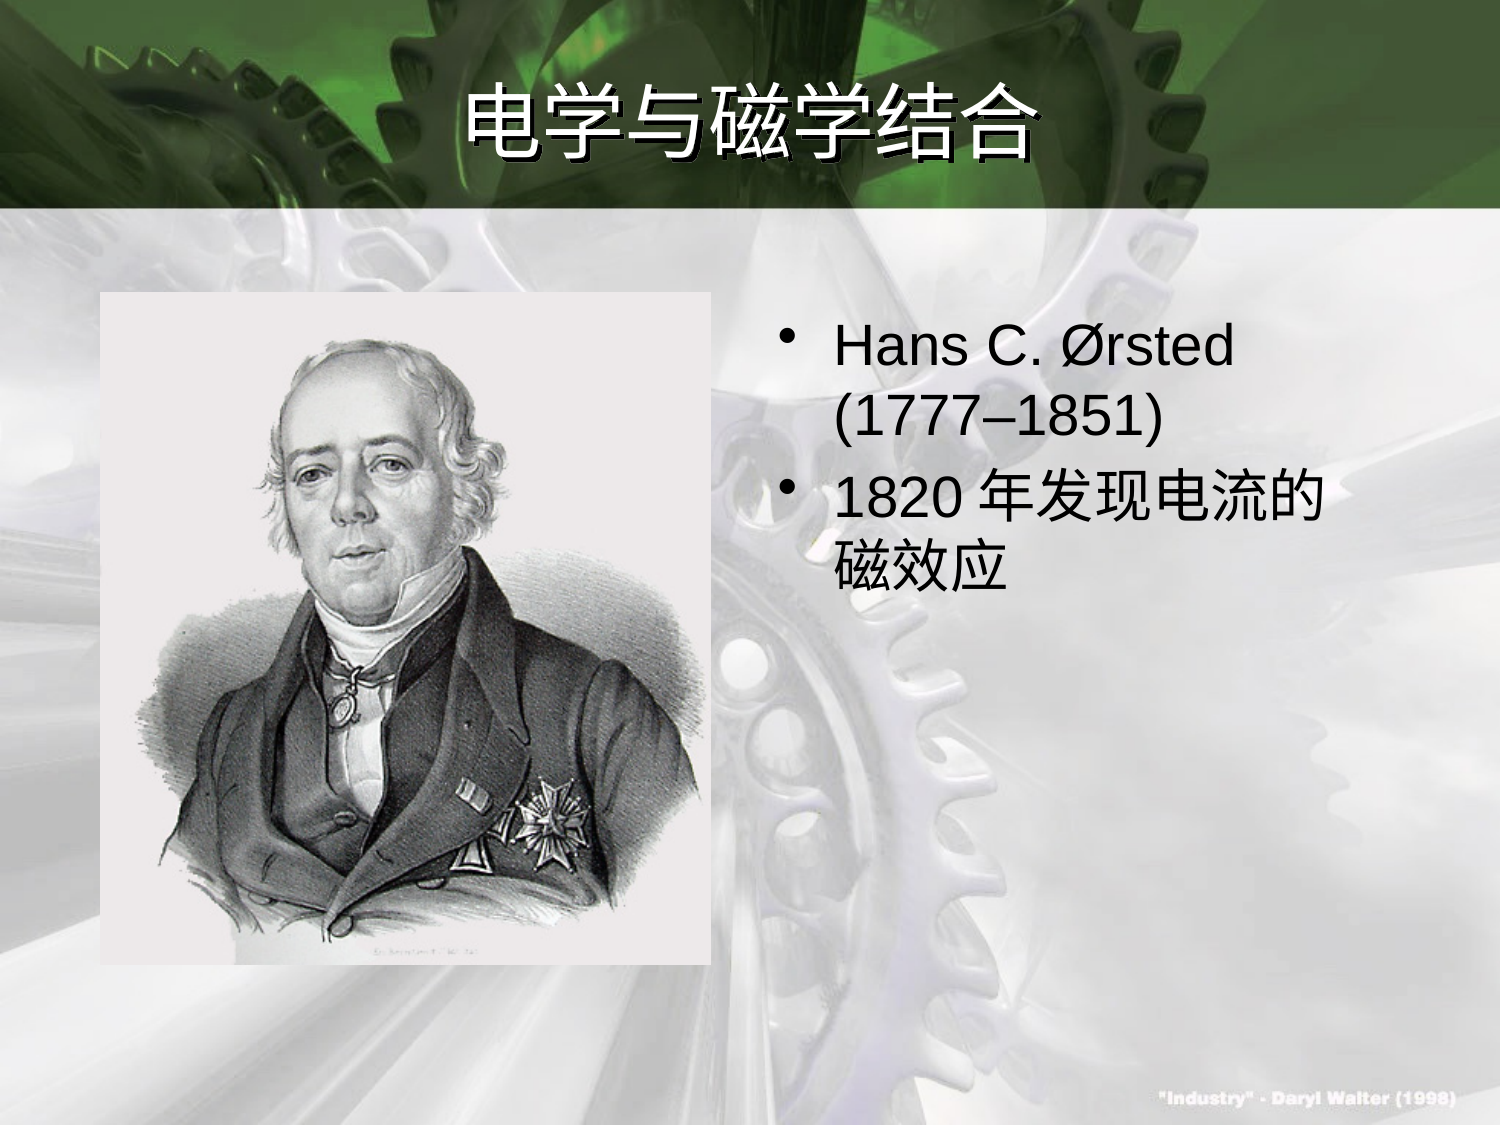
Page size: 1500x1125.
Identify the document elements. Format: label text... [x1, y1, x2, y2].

list Hans C. Ørsted (1777–1851) 1820年发现电流的磁效应 [762, 299, 1388, 1001]
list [100, 292, 711, 965]
picture [0, 0, 1500, 1125]
title 电学与磁学结合 [112, 24, 1388, 213]
